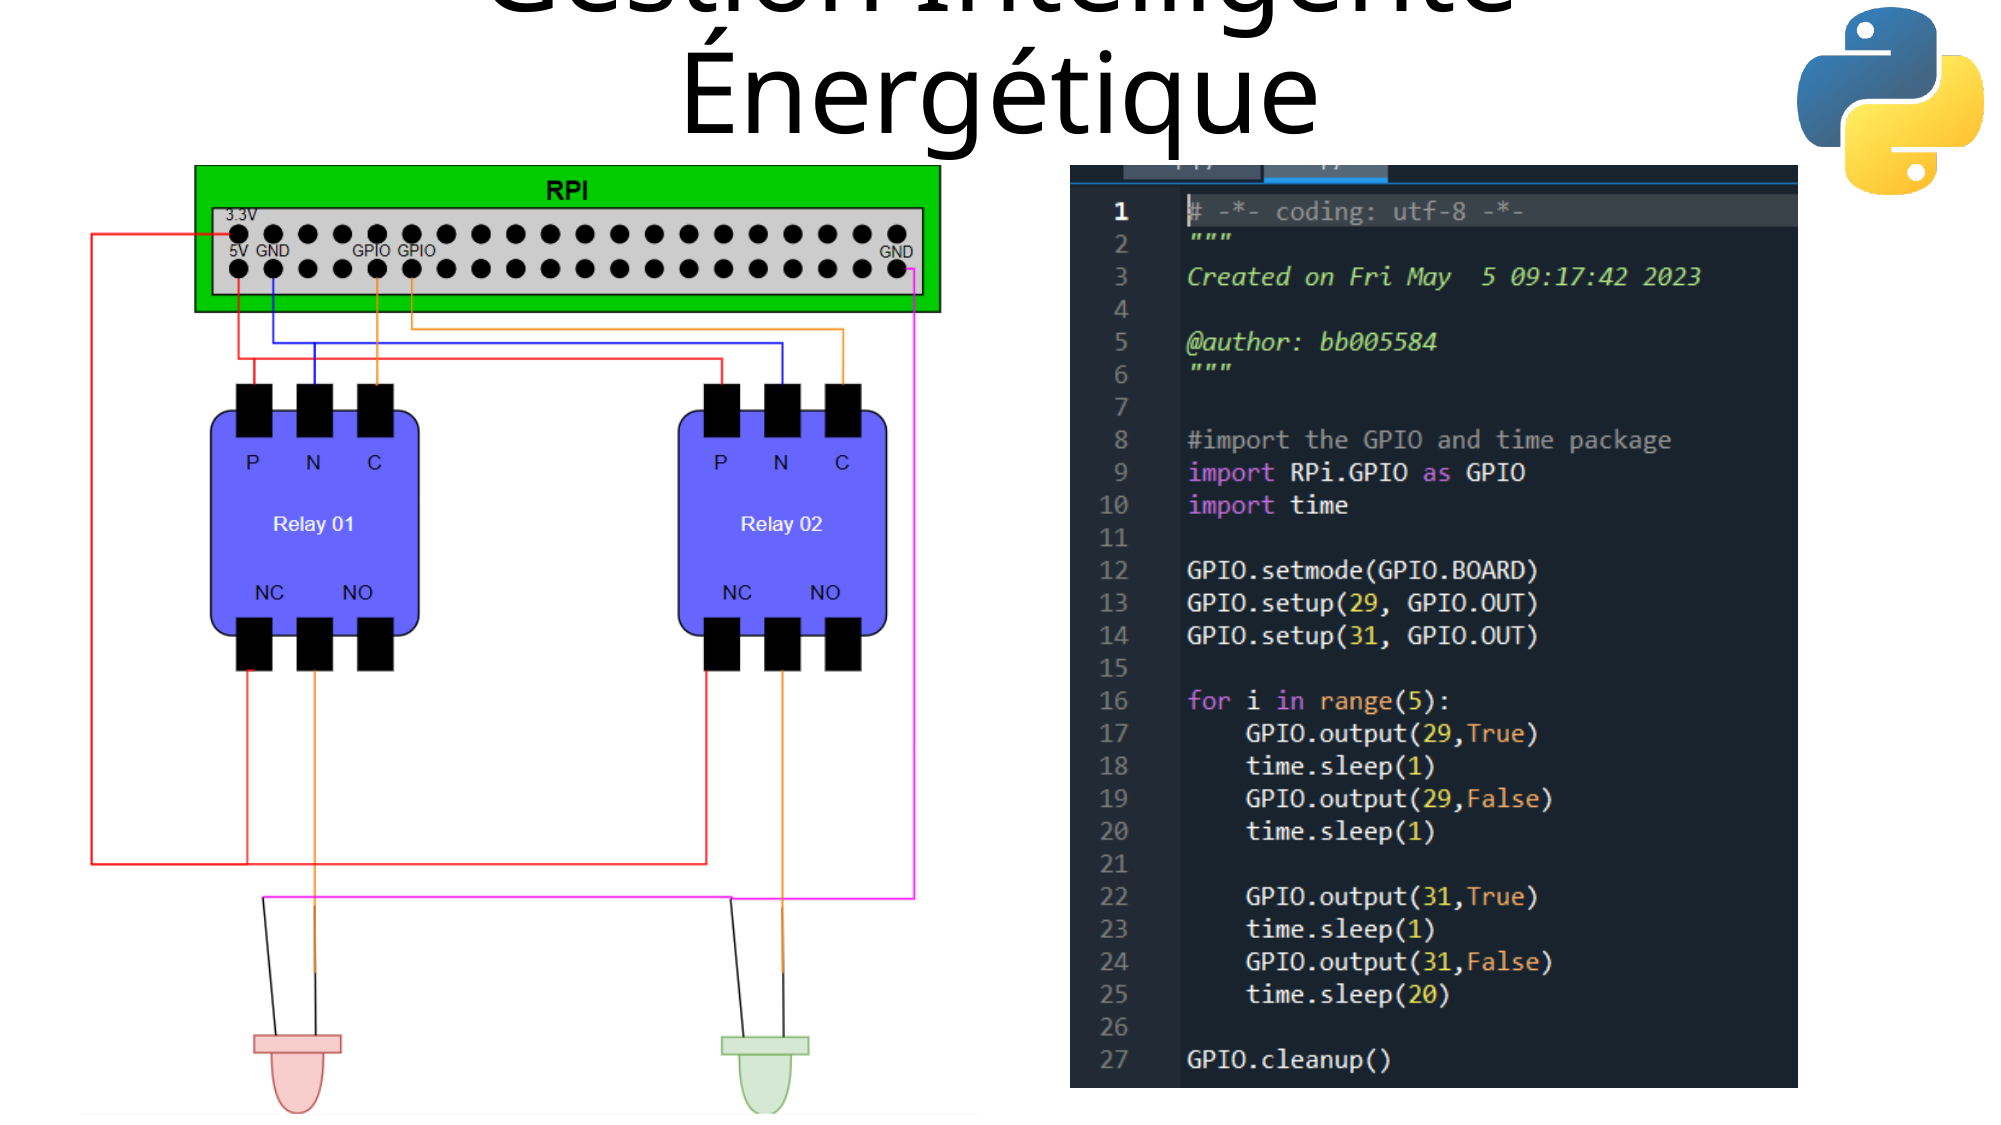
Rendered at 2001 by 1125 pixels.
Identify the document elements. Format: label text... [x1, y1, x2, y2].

picture [81, 165, 980, 1115]
picture [1070, 7, 1984, 1088]
title Gestion Intelligente Énergétique [249, 37, 1750, 166]
